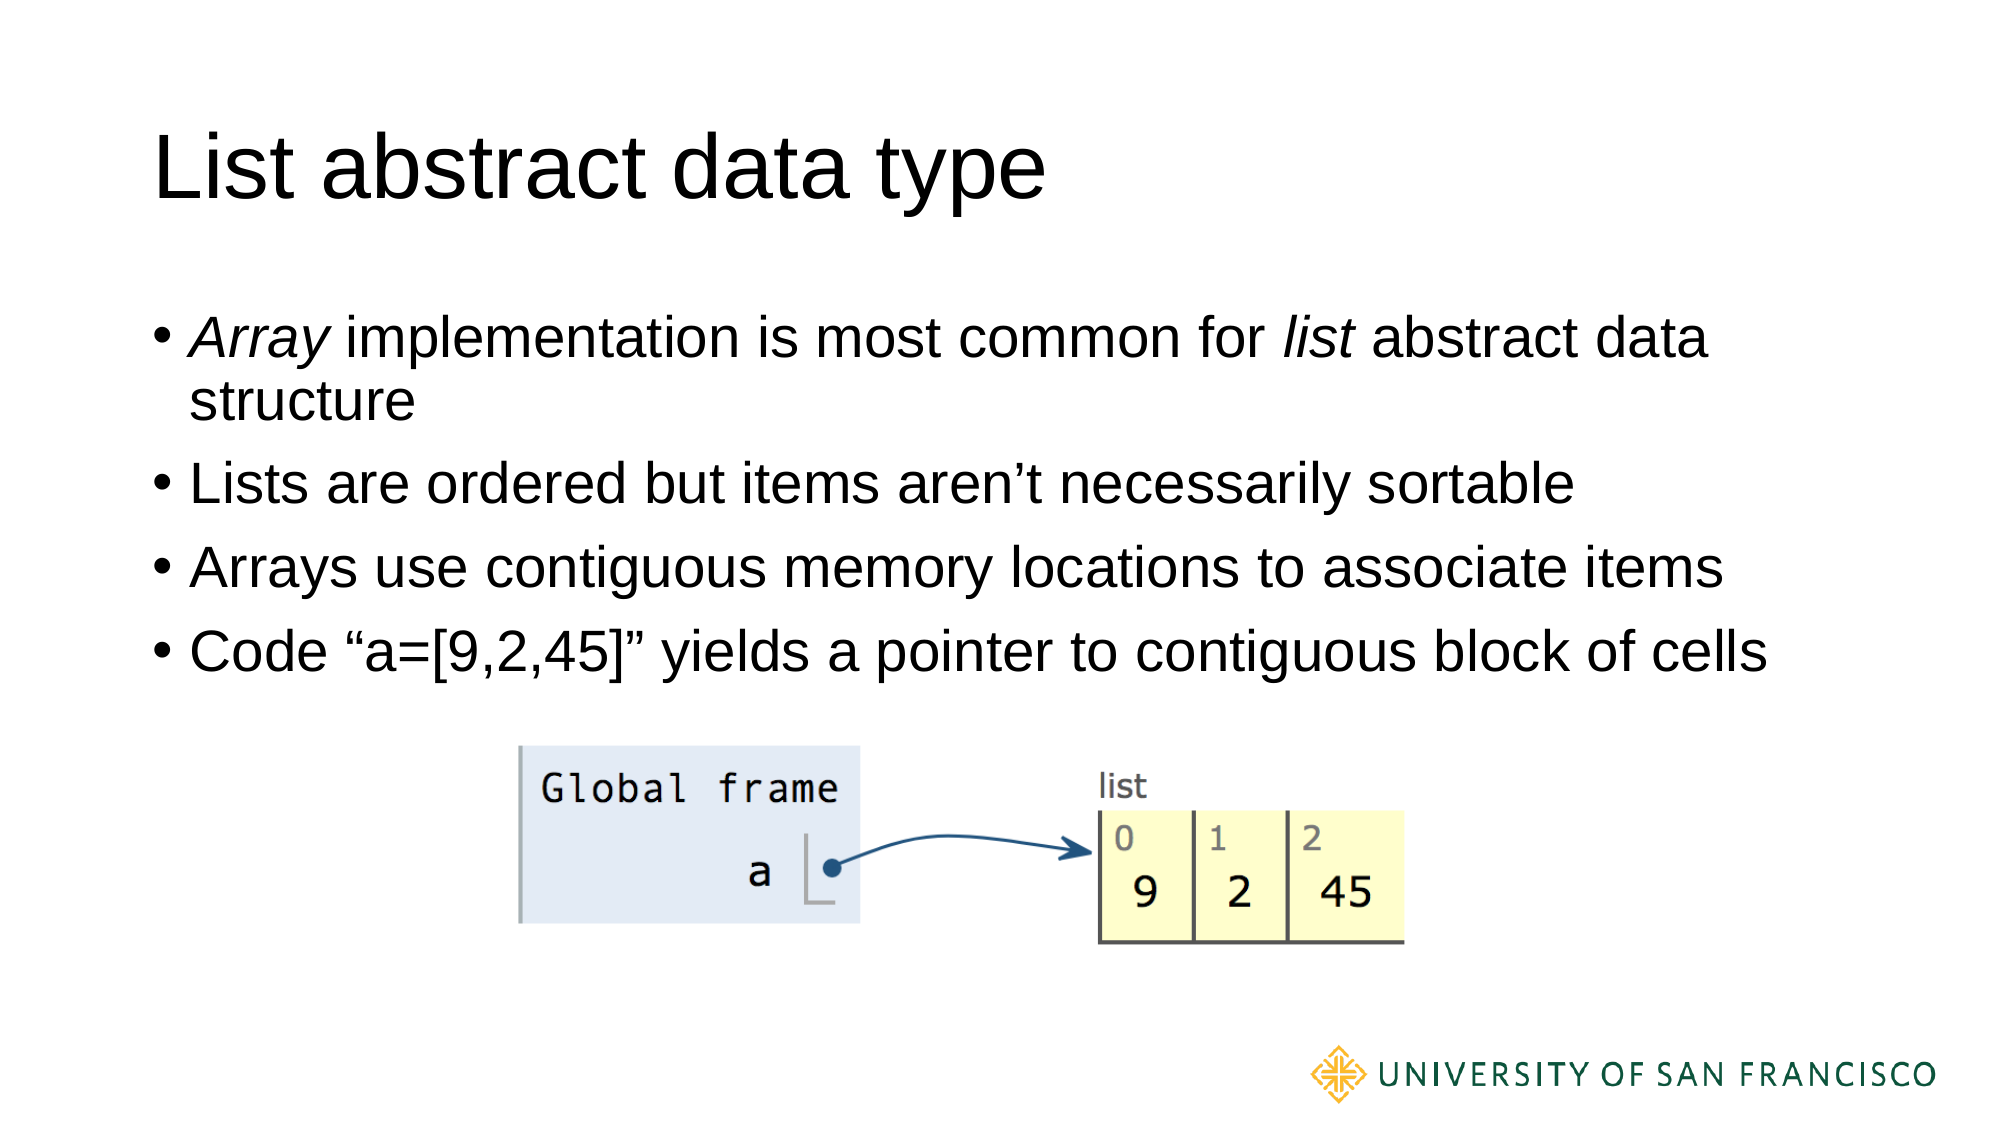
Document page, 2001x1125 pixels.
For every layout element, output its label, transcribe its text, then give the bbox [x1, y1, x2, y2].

picture [508, 731, 1419, 957]
list Array implementation is most common for list abstract data structure Lists are ordered but items aren’t necessarily sortable Arrays use contiguous memory locations to associate items Code “a=[9,2,45]” yields a pointer to contiguous block of cells [137, 299, 1863, 1014]
title List abstract data type [137, 59, 1863, 278]
